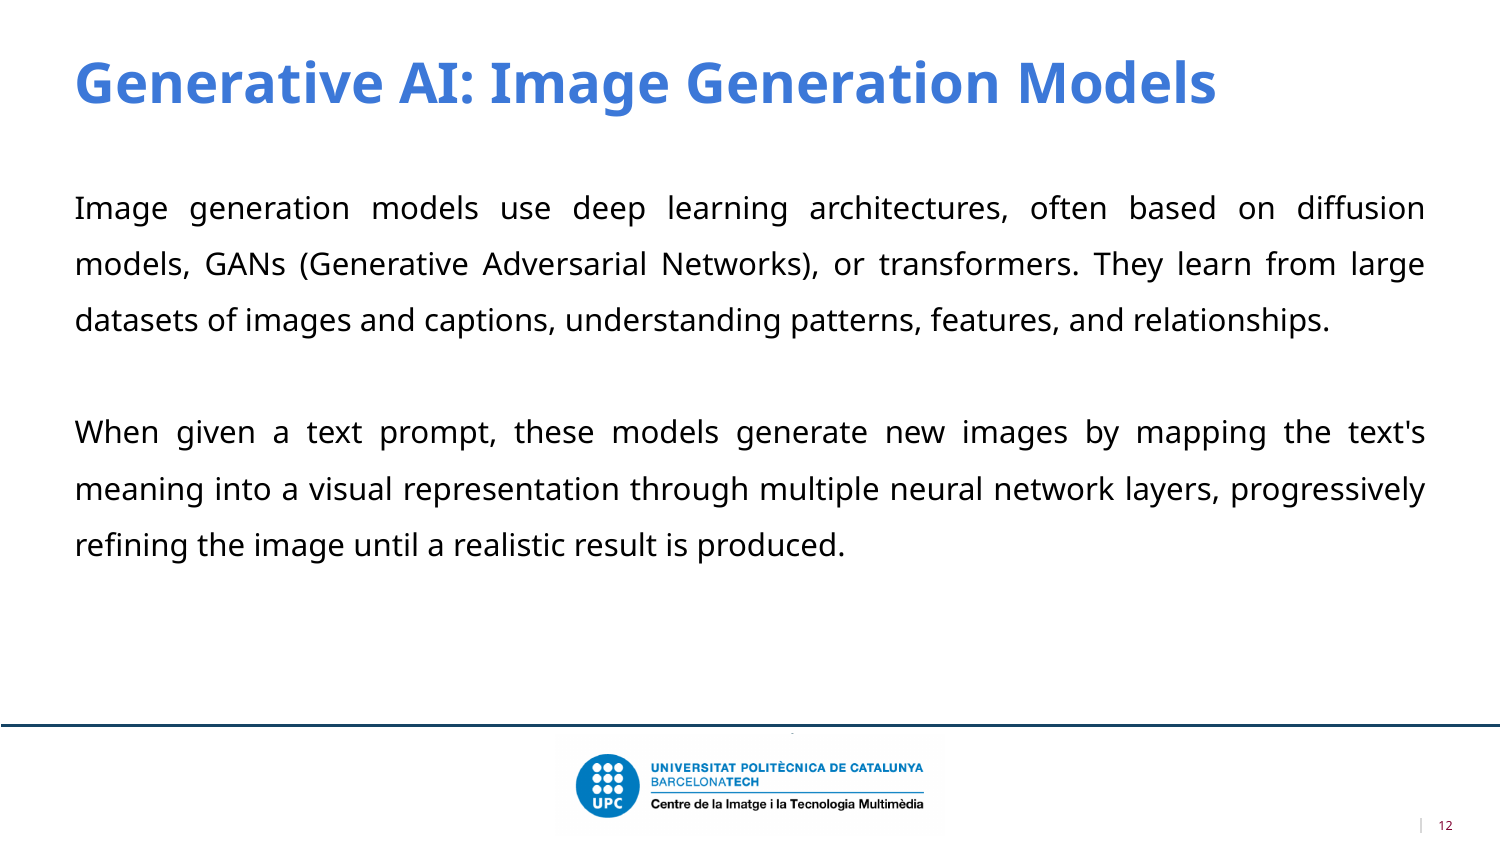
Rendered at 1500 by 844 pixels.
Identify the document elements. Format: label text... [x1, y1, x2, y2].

list Image generation models use deep learning architectures, often based on diffusion models, GANs (Generative Adversarial Networks), or transformers. They learn from large datasets of images and captions, understanding patterns, features, and relationships. When given a text prompt, these models generate new images by mapping the text's meaning into a visual representation through multiple neural network layers, progressively refining the image until a realistic result is produced. [74, 169, 1428, 735]
picture [555, 735, 945, 836]
list Generative AI: Image Generation Models [74, 47, 1428, 131]
